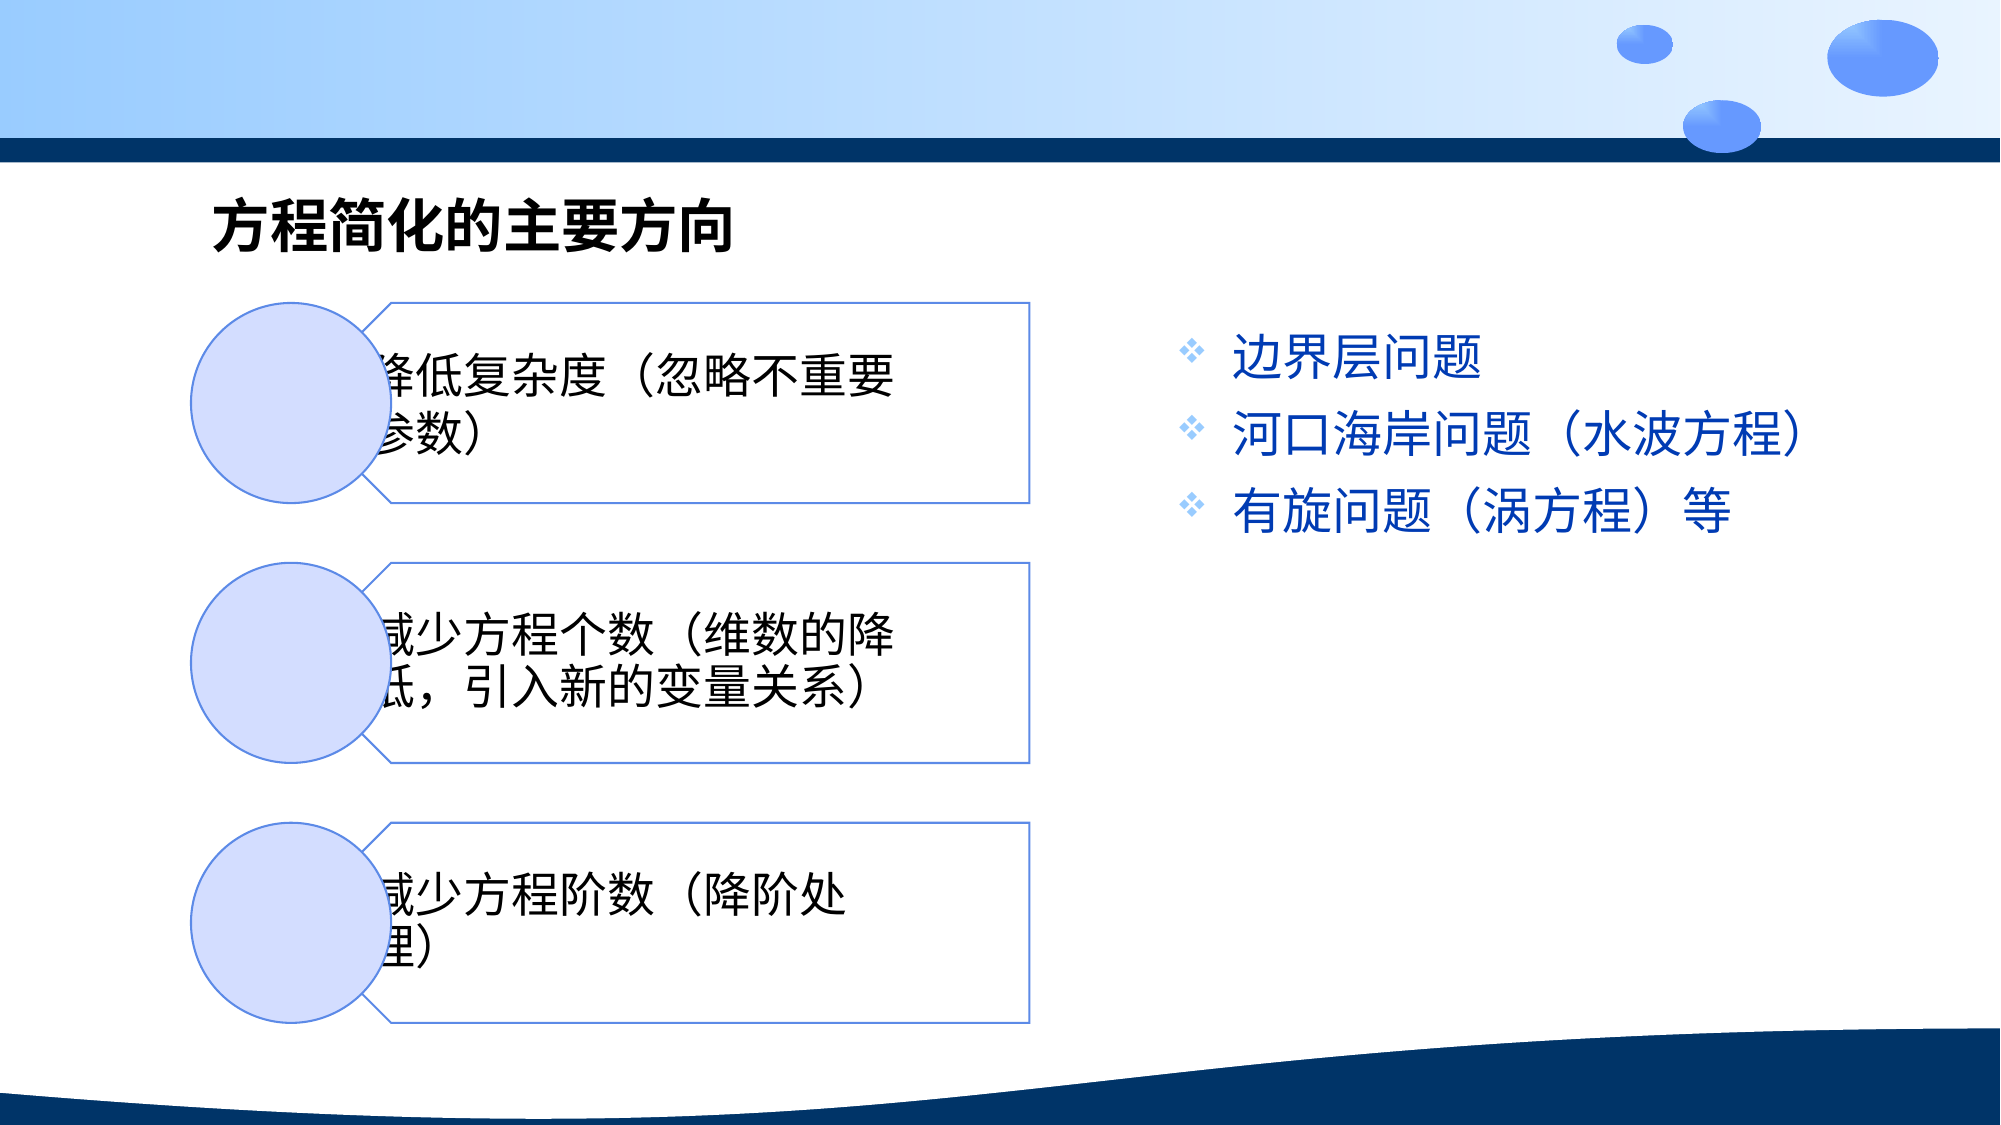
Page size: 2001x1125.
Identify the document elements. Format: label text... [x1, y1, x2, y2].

title 方程简化的主要方向 [196, 143, 1385, 269]
text_box 边界层问题 河口海岸问题（水波方程） 有旋问题（涡方程）等 [1166, 306, 1853, 548]
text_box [54, 302, 1166, 1024]
